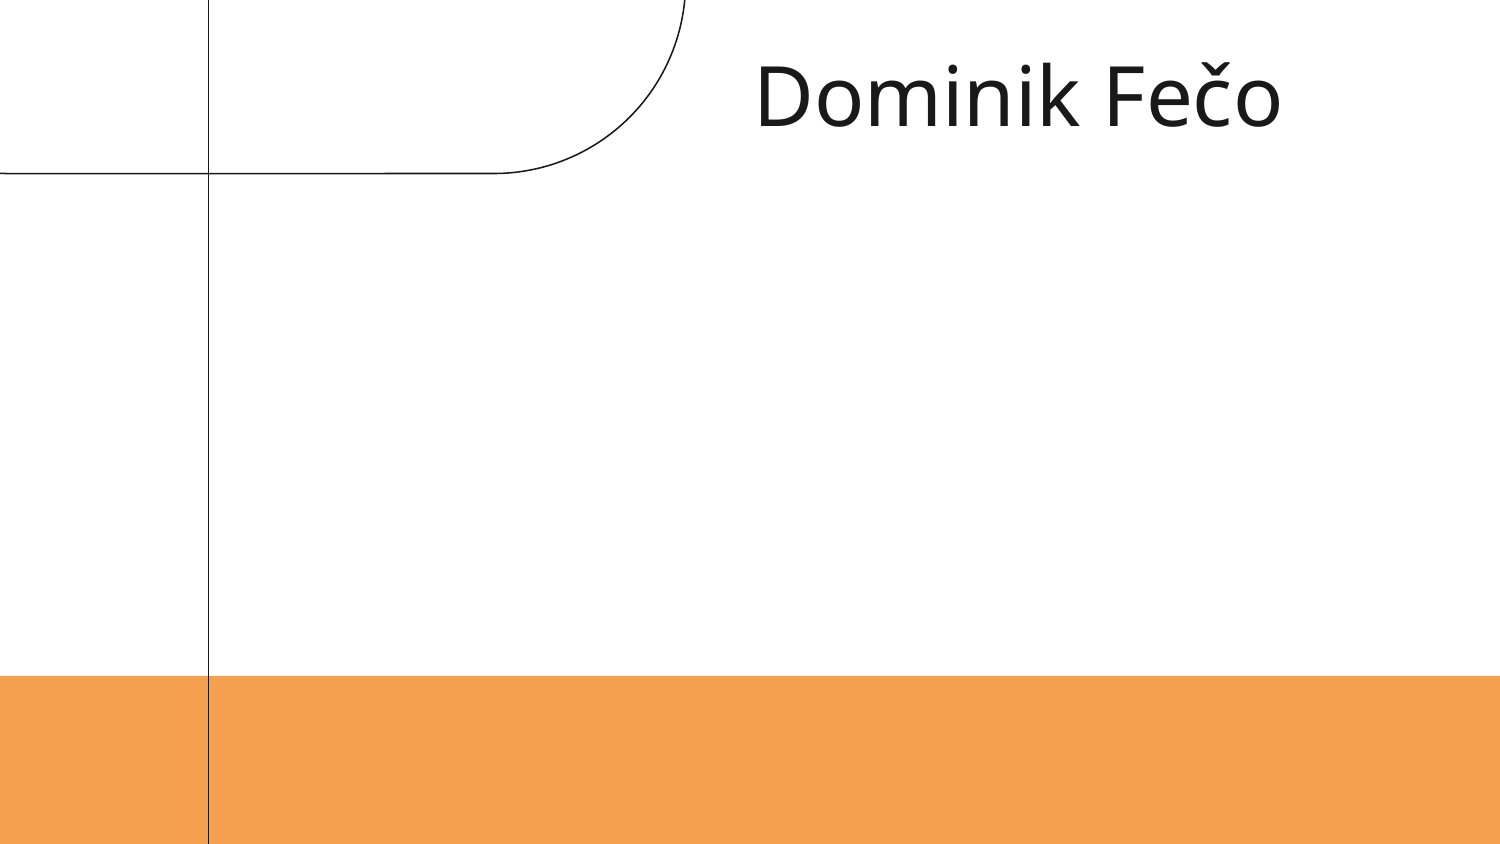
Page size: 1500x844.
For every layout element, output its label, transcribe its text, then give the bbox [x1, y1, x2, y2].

title Dominik Fečo [738, 0, 1500, 159]
